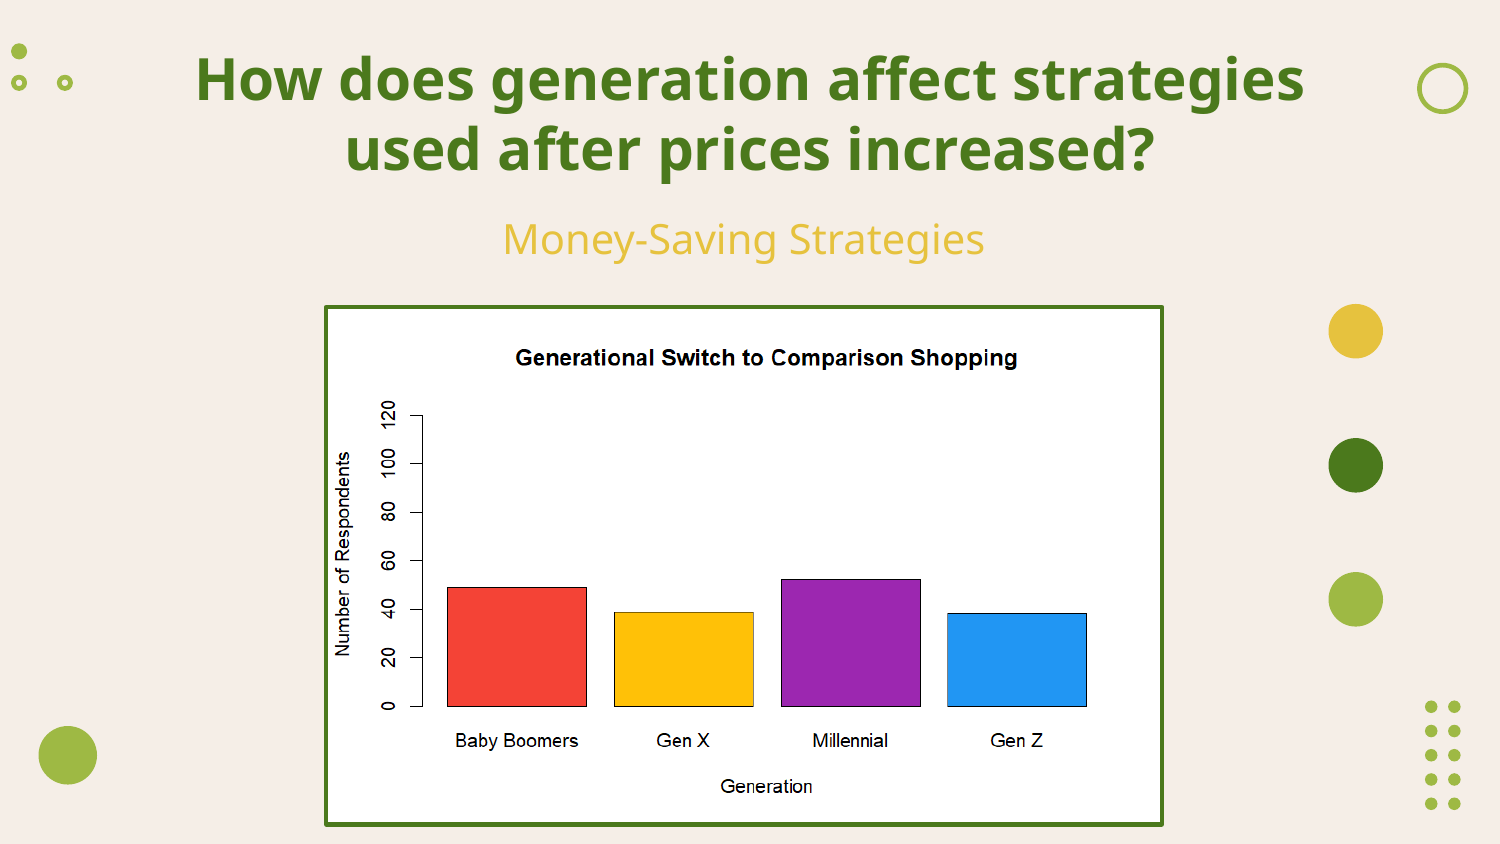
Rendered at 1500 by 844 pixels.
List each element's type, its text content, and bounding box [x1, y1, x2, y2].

title How does generation affect strategies used after prices increased? [118, 135, 1382, 230]
text_box [1328, 438, 1384, 493]
text_box [1328, 303, 1384, 359]
text_box Money-Saving Strategies [168, 206, 1320, 270]
text_box [1328, 572, 1384, 627]
picture [328, 309, 1160, 823]
